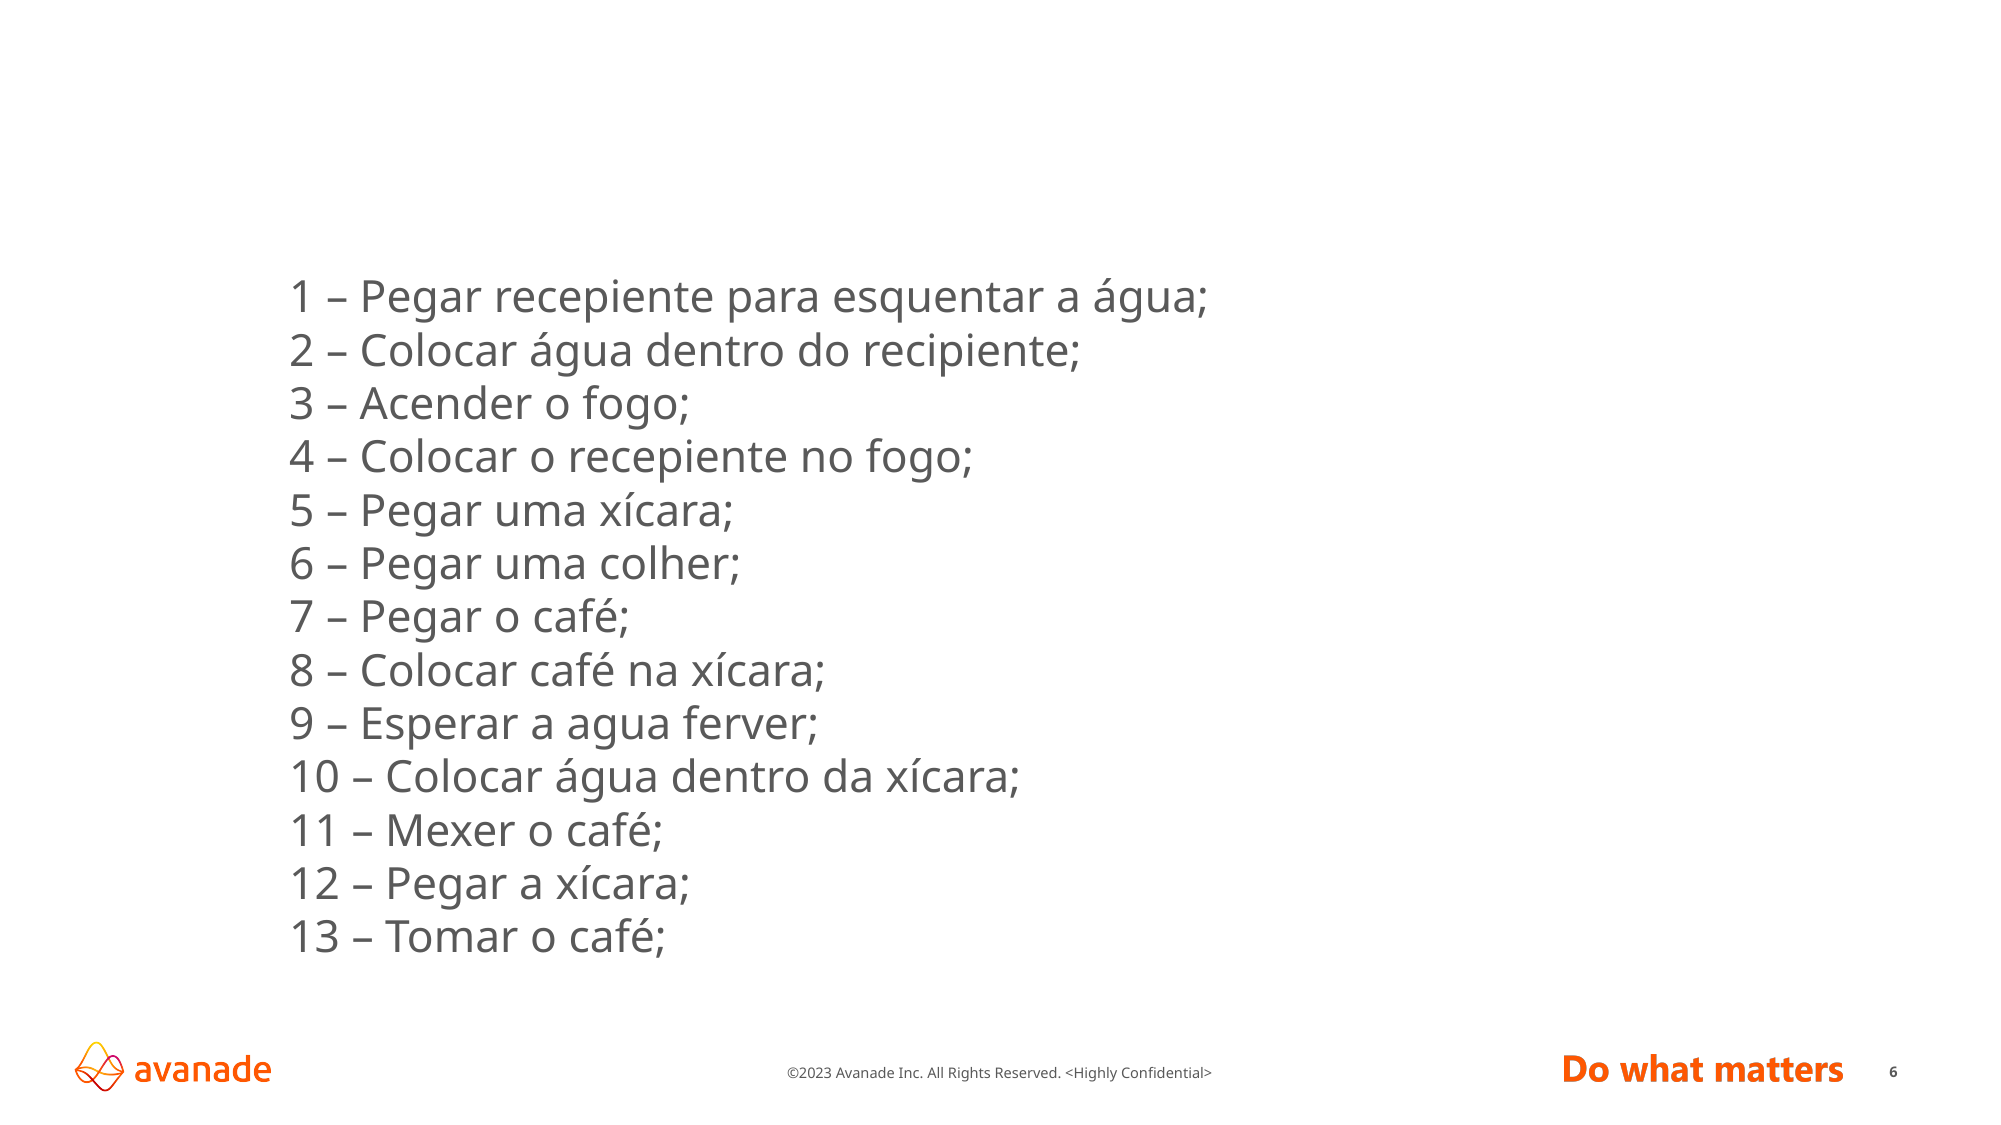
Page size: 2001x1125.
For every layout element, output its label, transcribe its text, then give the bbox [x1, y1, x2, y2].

picture [54, 1021, 300, 1112]
picture [1564, 1054, 1843, 1082]
list 1 – Pegar recepiente para esquentar a água; 2 – Colocar água dentro do recipiente; 3 – Acender o fogo; 4 – Colocar o recepiente no fogo; 5 – Pegar uma xícara; 6 – Pegar uma colher; 7 – Pegar o café; 8 – Colocar café na xícara; 9 – Esperar a agua ferver; 10 – Colocar água dentro da xícara; 11 – Mexer o café; 12 – Pegar a xícara; 13 – Tomar o café; [274, 261, 1913, 985]
